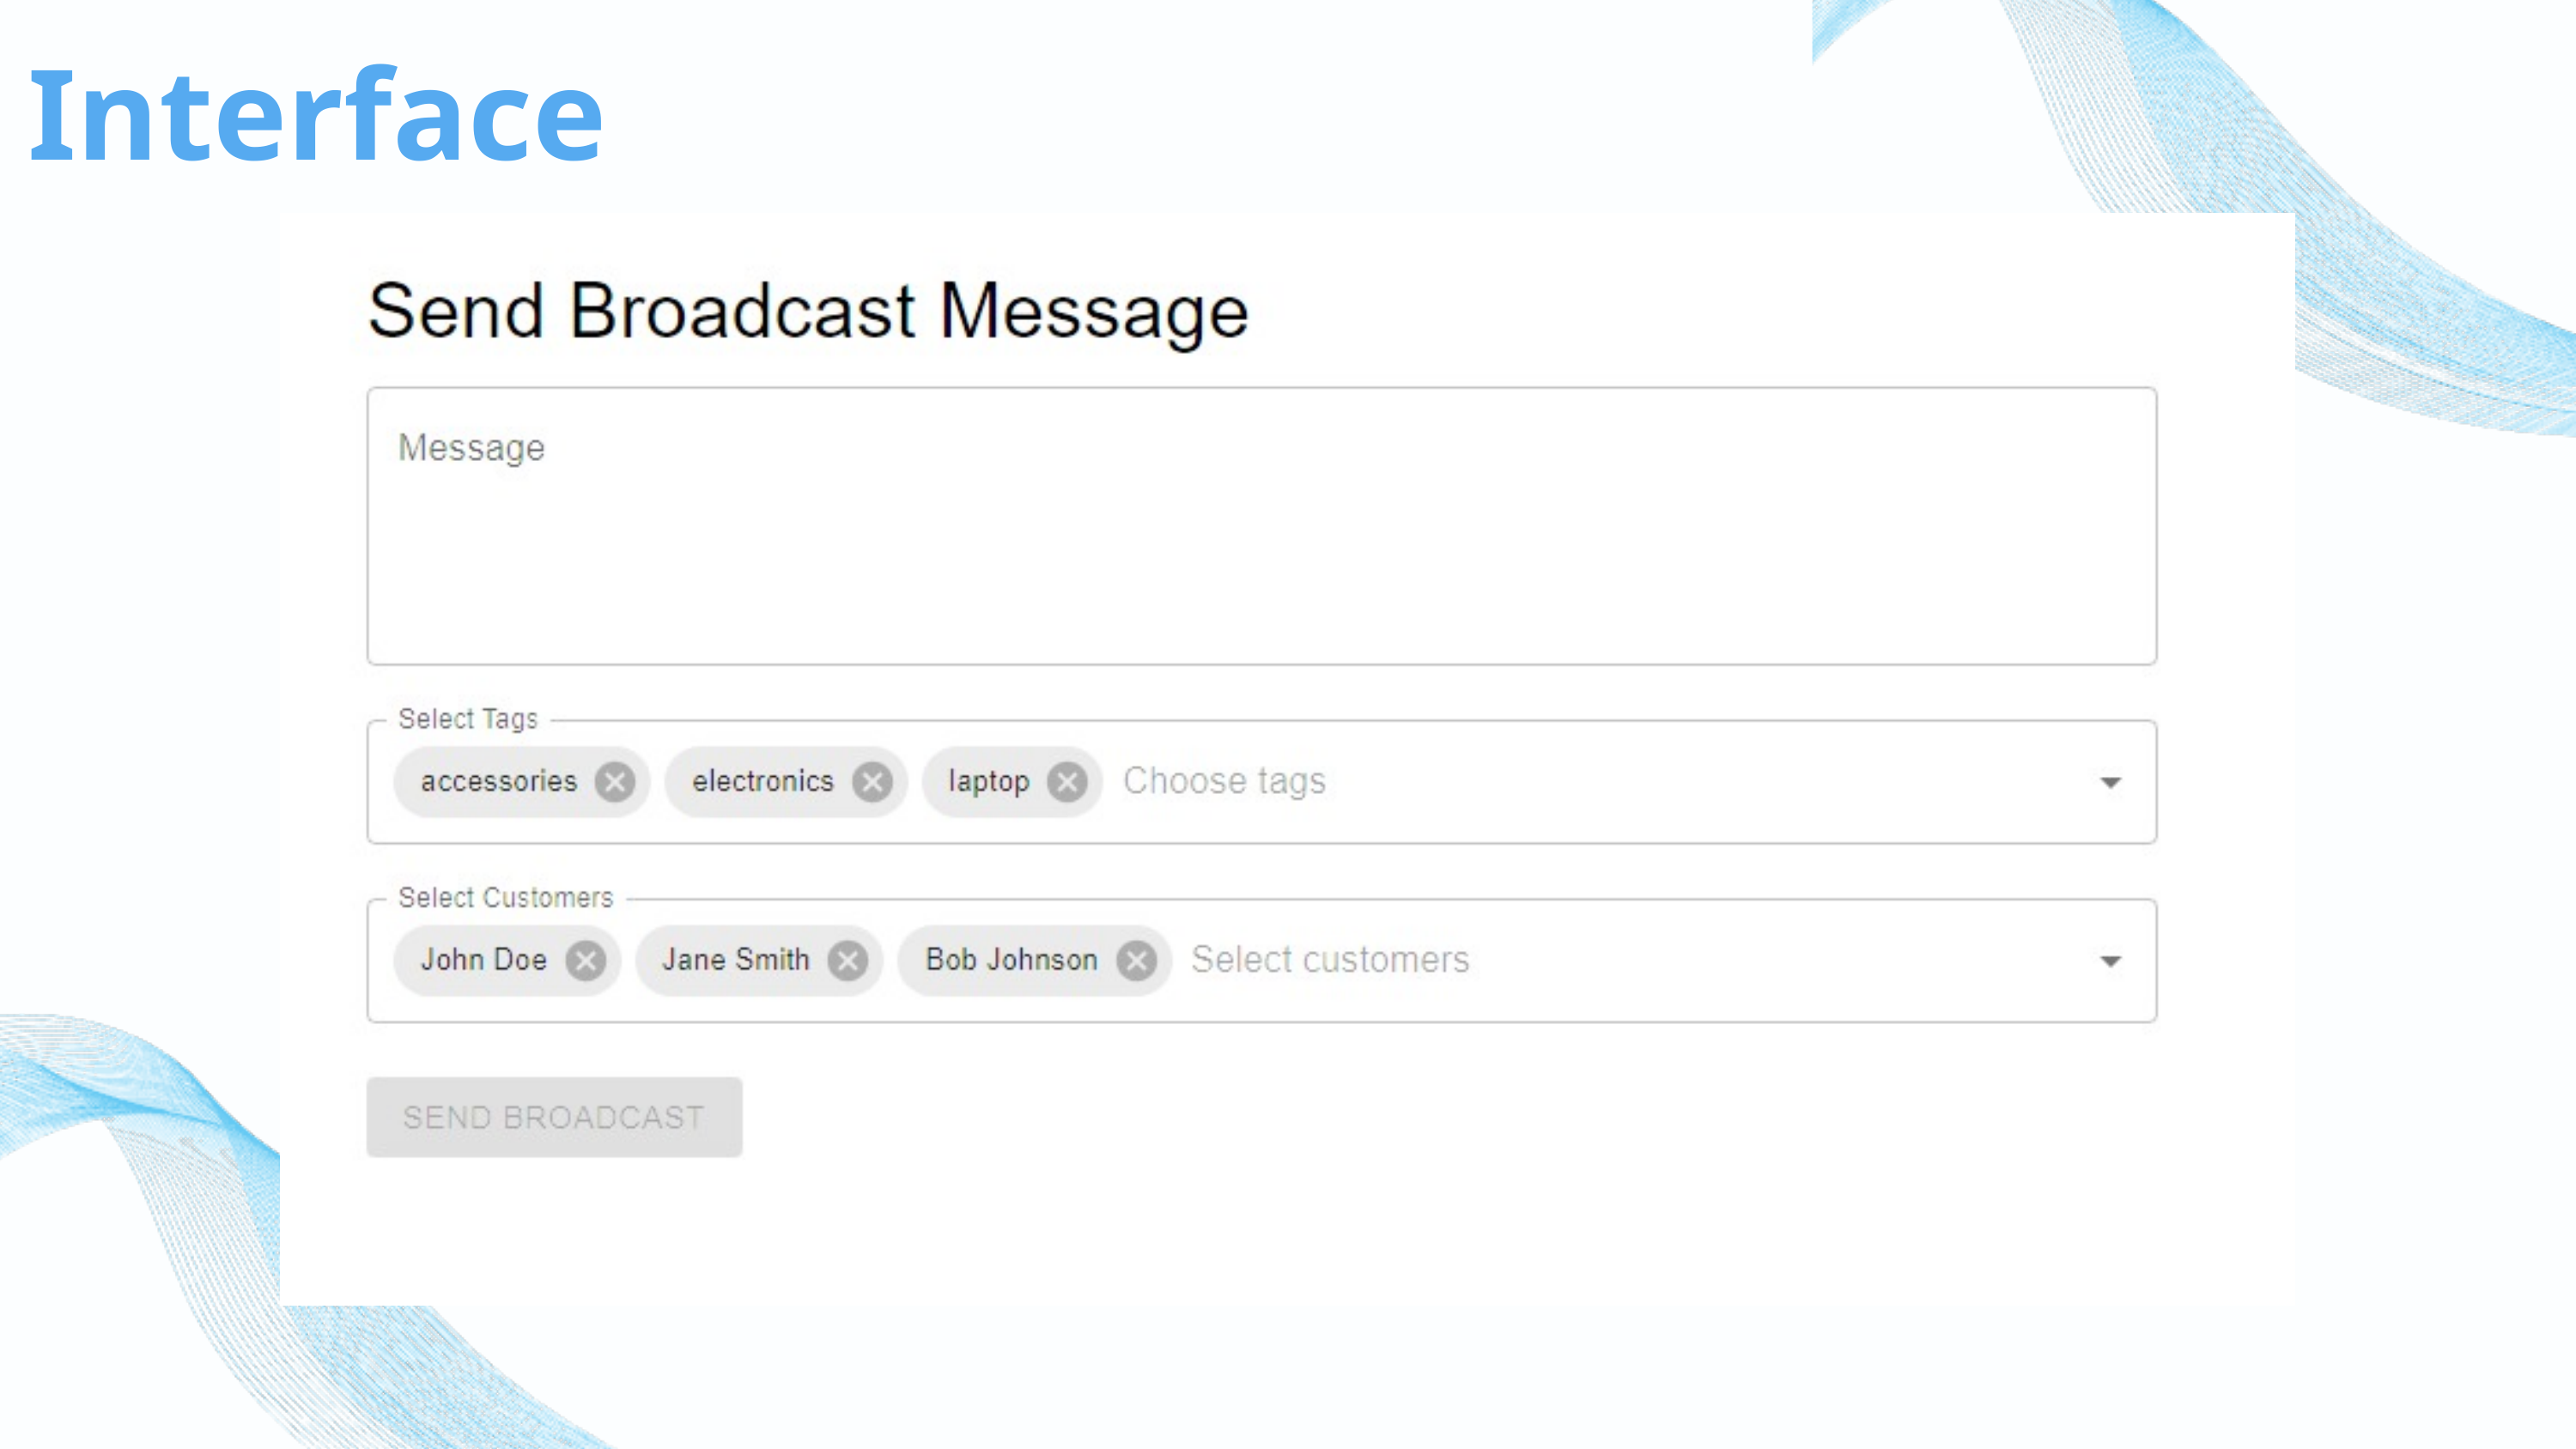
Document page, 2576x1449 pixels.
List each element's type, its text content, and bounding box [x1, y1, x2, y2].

text_box [1812, 0, 2576, 442]
text_box Interface [0, 9, 761, 185]
text_box [0, 1013, 761, 1449]
picture [280, 213, 2296, 1306]
